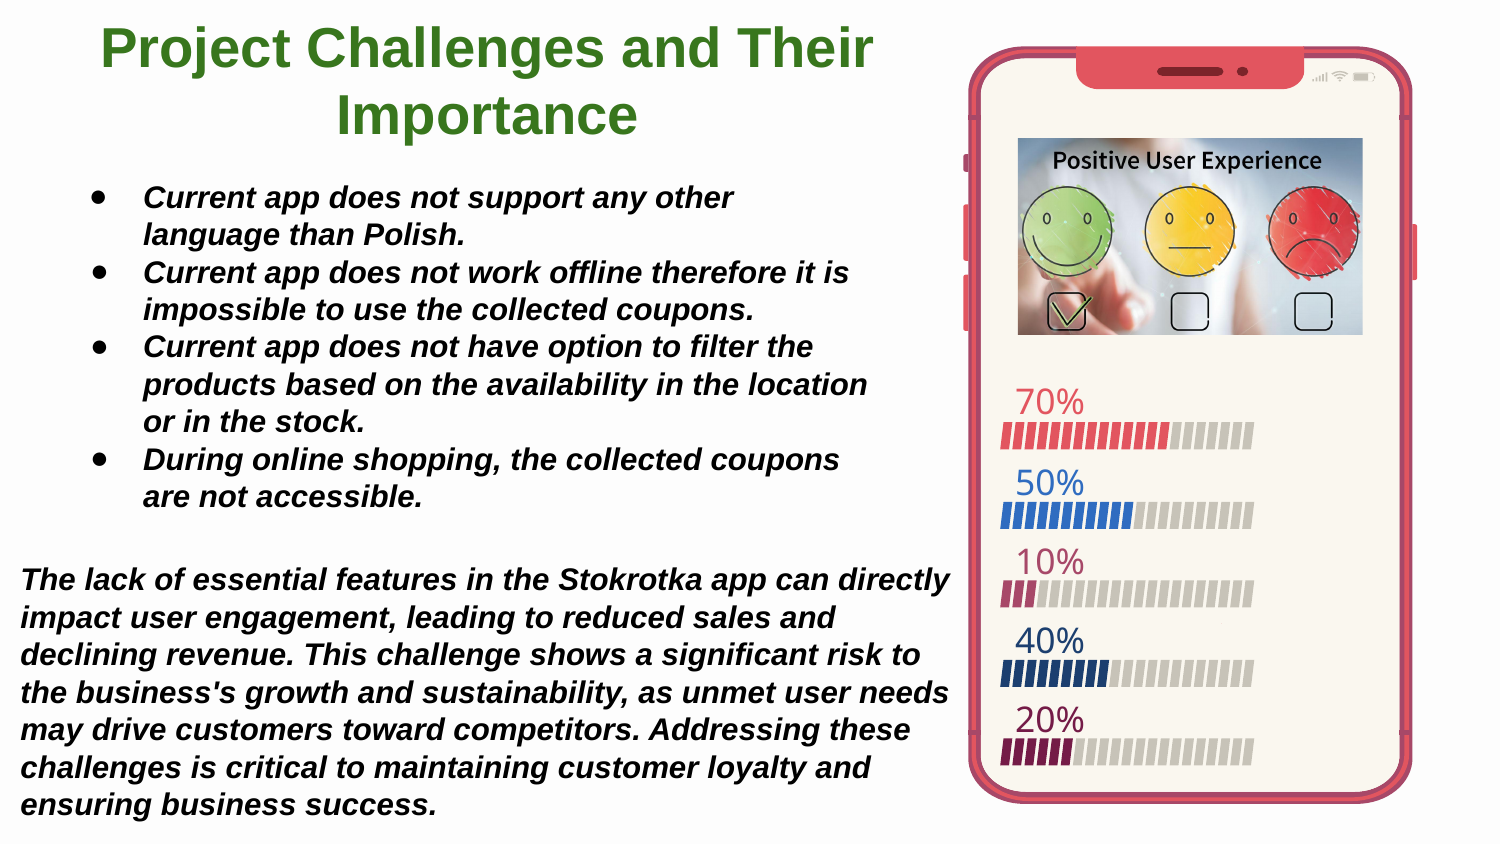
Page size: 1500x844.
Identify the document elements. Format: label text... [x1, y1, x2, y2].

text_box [1000, 501, 1255, 530]
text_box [1000, 580, 1255, 608]
picture [1017, 138, 1363, 336]
text_box The lack of essential features in the Stokrotka app can directly impact user engagement, leading to reduced sales and declining revenue. This challenge shows a significant risk to the business's growth and sustainability, as unmet user needs may drive customers toward competitors. Addressing these challenges is critical to maintaining customer loyalty and ensuring business success. [5, 544, 970, 837]
title Project Challenges and Their Importance [0, 46, 960, 111]
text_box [962, 46, 1418, 805]
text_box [1000, 421, 1255, 450]
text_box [1000, 738, 1255, 766]
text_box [1000, 659, 1255, 688]
title Current app does not support any other language than Polish. Current app does not work offline therefore it is impossible to use the collected coupons. Current app does not have option to filter the products based on the availability in the location or in the stock. During online shopping, the collected coupons are not accessible. [53, 158, 885, 533]
